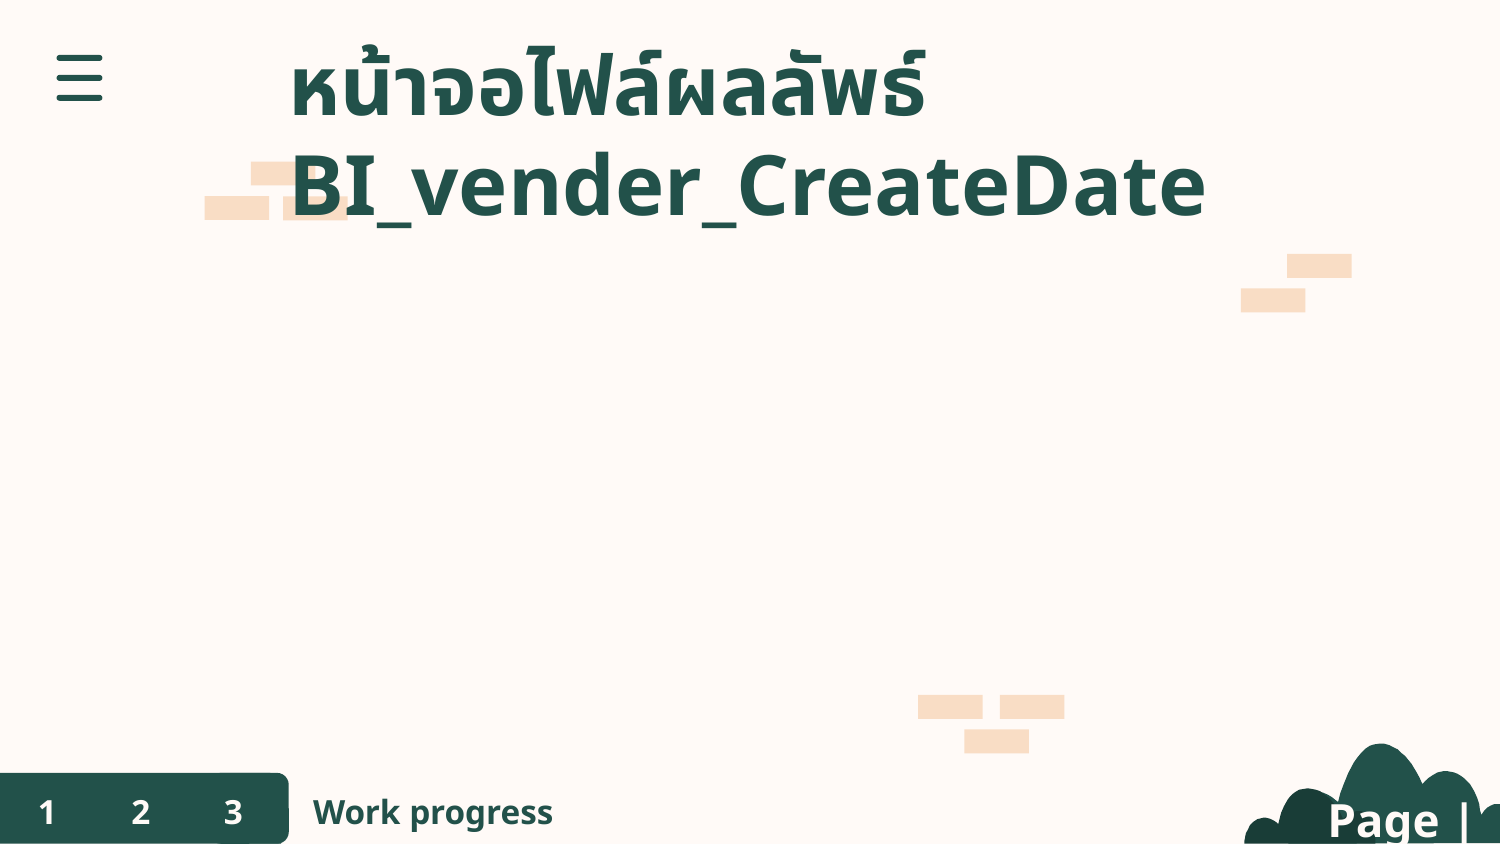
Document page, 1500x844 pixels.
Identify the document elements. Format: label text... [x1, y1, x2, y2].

text_box 3 [201, 779, 266, 844]
text_box [283, 196, 348, 221]
text_box [204, 196, 270, 220]
text_box หน้าจอไฟล์ผลลัพธ์ BI_vender_CreateDate [274, 24, 1463, 107]
text_box Work progress [289, 779, 578, 844]
text_box [1240, 288, 1306, 313]
text_box [0, 772, 213, 844]
text_box [250, 161, 316, 186]
text_box [918, 694, 983, 719]
text_box [999, 694, 1065, 719]
text_box [964, 729, 1029, 754]
text_box [1287, 253, 1352, 278]
text_box 2 [108, 779, 174, 844]
text_box 1 [15, 779, 80, 844]
text_box [208, 770, 290, 844]
